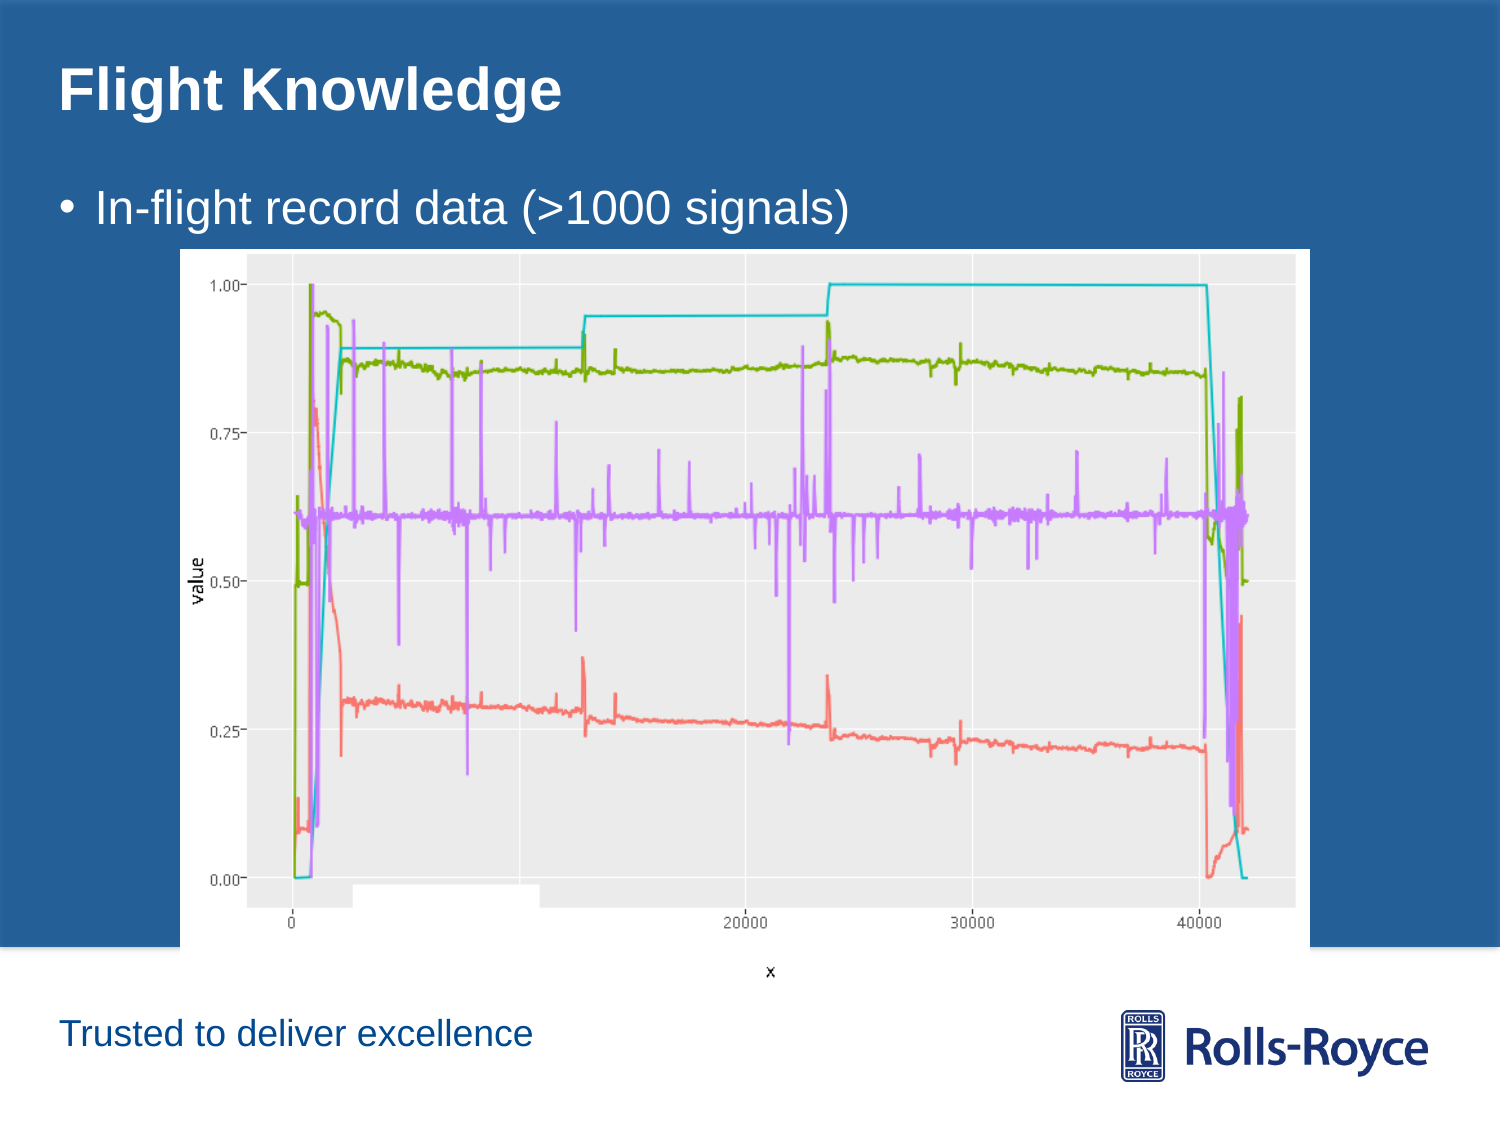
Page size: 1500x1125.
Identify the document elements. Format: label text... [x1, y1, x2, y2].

picture [180, 249, 1310, 993]
list In-flight record data (>1000 signals) [59, 177, 1417, 719]
picture [1121, 1010, 1428, 1082]
title Flight Knowledge [58, 53, 1500, 130]
